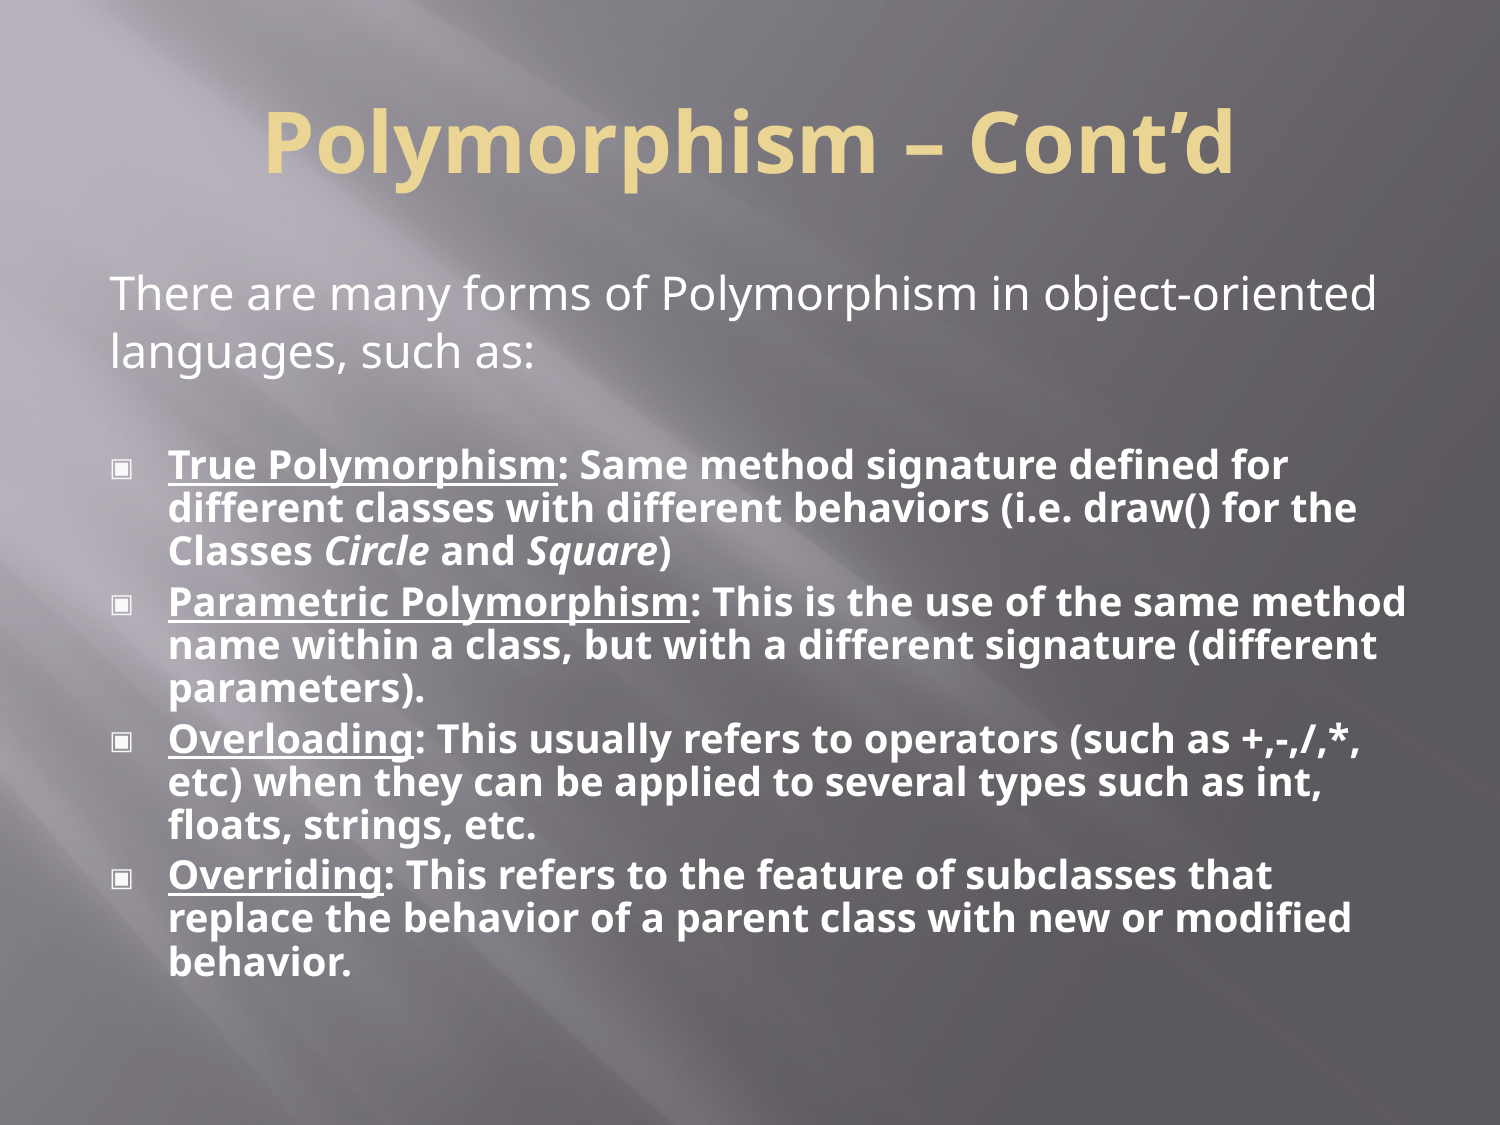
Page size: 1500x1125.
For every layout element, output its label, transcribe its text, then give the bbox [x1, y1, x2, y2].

list There are many forms of Polymorphism in object-oriented languages, such as: True Polymorphism: Same method signature defined for different classes with different behaviors (i.e. draw() for the Classes Circle and Square) Parametric Polymorphism: This is the use of the same method name within a class, but with a different signature (different parameters). Overloading: This usually refers to operators (such as +,-,/,*, etc) when they can be applied to several types such as int, floats, strings, etc. Overriding: This refers to the feature of subclasses that replace the behavior of a parent class with new or modified behavior. [75, 262, 1425, 1035]
title Polymorphism – Cont’d [75, 45, 1425, 233]
picture [0, 0, 1500, 1125]
